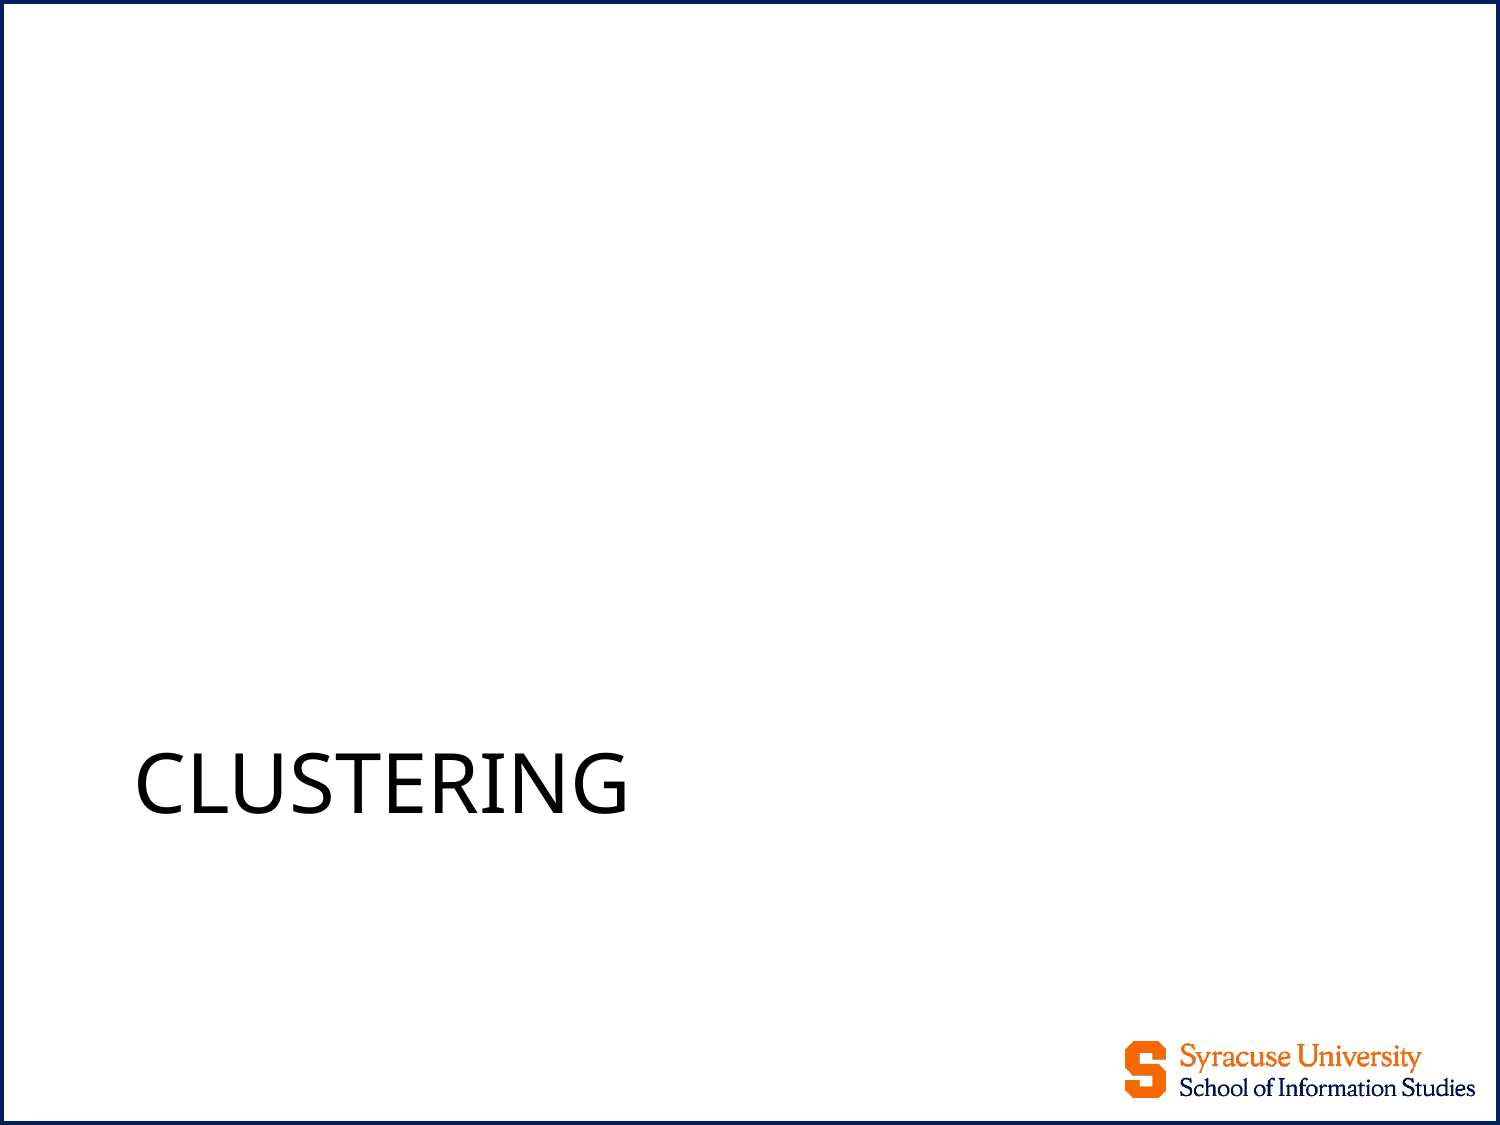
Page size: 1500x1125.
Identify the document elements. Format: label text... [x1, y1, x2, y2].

picture [1125, 1041, 1475, 1098]
title CLUSTERING [118, 722, 1394, 947]
